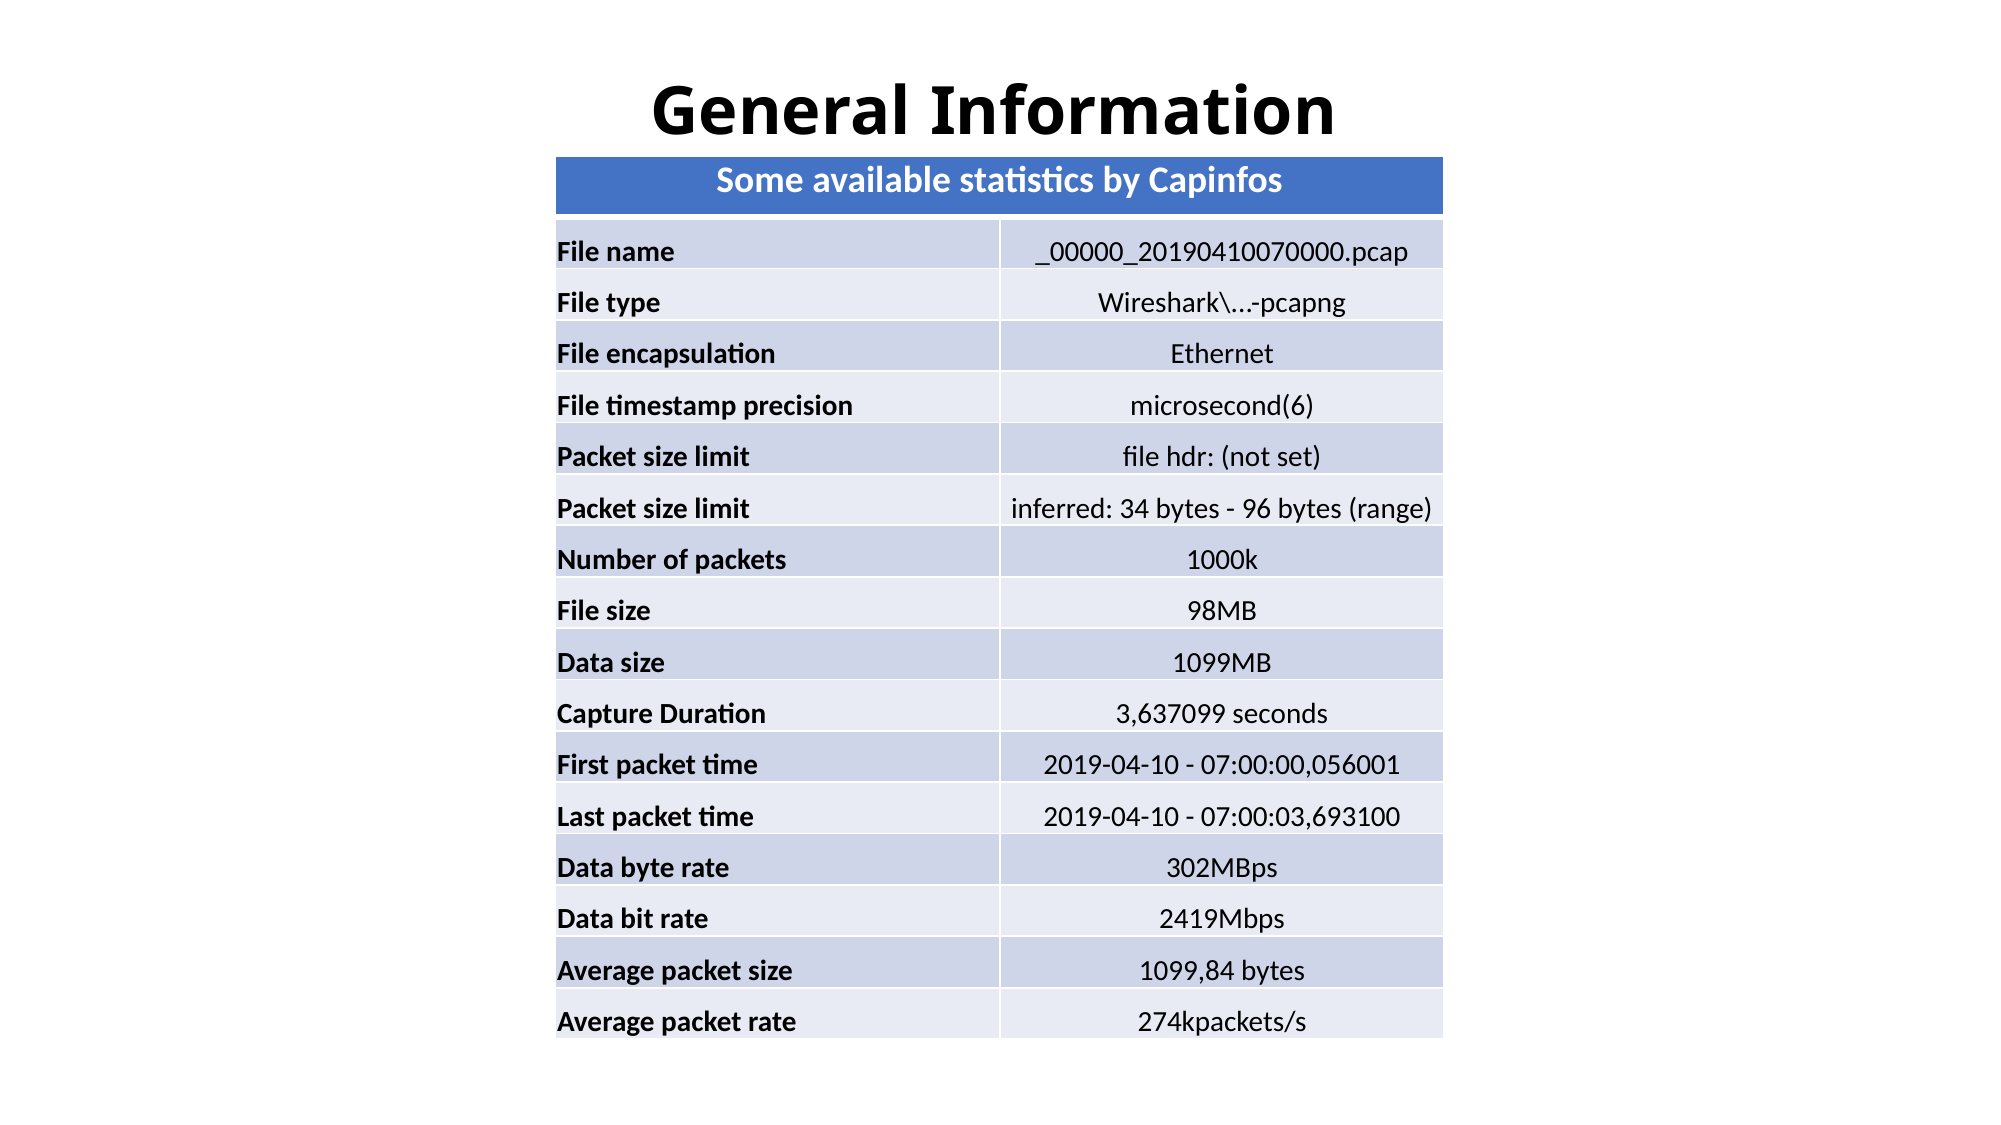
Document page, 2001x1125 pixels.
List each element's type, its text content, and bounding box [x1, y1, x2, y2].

table_cell 274kpackets/s [1001, 989, 1443, 1038]
table_cell File name [556, 220, 999, 268]
table_cell 2419Mbps [1001, 886, 1443, 935]
table_cell First packet time [556, 732, 999, 781]
table_cell inferred: 34 bytes - 96 bytes (range) [1001, 475, 1443, 524]
table_cell Data size [556, 629, 999, 679]
table_cell Packet size limit [556, 423, 999, 473]
table_cell Packet size limit [556, 475, 999, 524]
table_cell Average packet size [556, 937, 999, 987]
table_header Some available statistics by Capinfos [556, 157, 1443, 214]
table_cell Average packet rate [556, 989, 999, 1038]
table_cell Number of packets [556, 526, 999, 576]
table_cell Data byte rate [556, 834, 999, 884]
text_box General Information [515, 60, 1491, 155]
table_cell 98MB [1001, 578, 1443, 627]
table_cell Wireshark\...-pcapng [1001, 269, 1443, 319]
table_cell Last packet time [556, 783, 999, 833]
table_cell 1099,84 bytes [1001, 937, 1443, 987]
table_cell 302MBps [1001, 834, 1443, 884]
table_cell Ethernet [1001, 321, 1443, 370]
table_cell File type [556, 269, 999, 319]
table_cell 3,637099 seconds [1001, 680, 1443, 730]
table_cell microsecond(6) [1001, 372, 1443, 422]
table_cell File encapsulation [556, 321, 999, 370]
table_cell 2019-04-10 - 07:00:00,056001 [1001, 732, 1443, 781]
table_cell 1000k [1001, 526, 1443, 576]
table_cell Capture Duration [556, 680, 999, 730]
table_cell File size [556, 578, 999, 627]
table_cell _00000_20190410070000.pcap [1001, 220, 1443, 268]
table_cell File timestamp precision [556, 372, 999, 422]
table_cell 1099MB [1001, 629, 1443, 679]
table_cell Data bit rate [556, 886, 999, 935]
table_cell file hdr: (not set) [1001, 423, 1443, 473]
table_cell 2019-04-10 - 07:00:03,693100 [1001, 783, 1443, 833]
